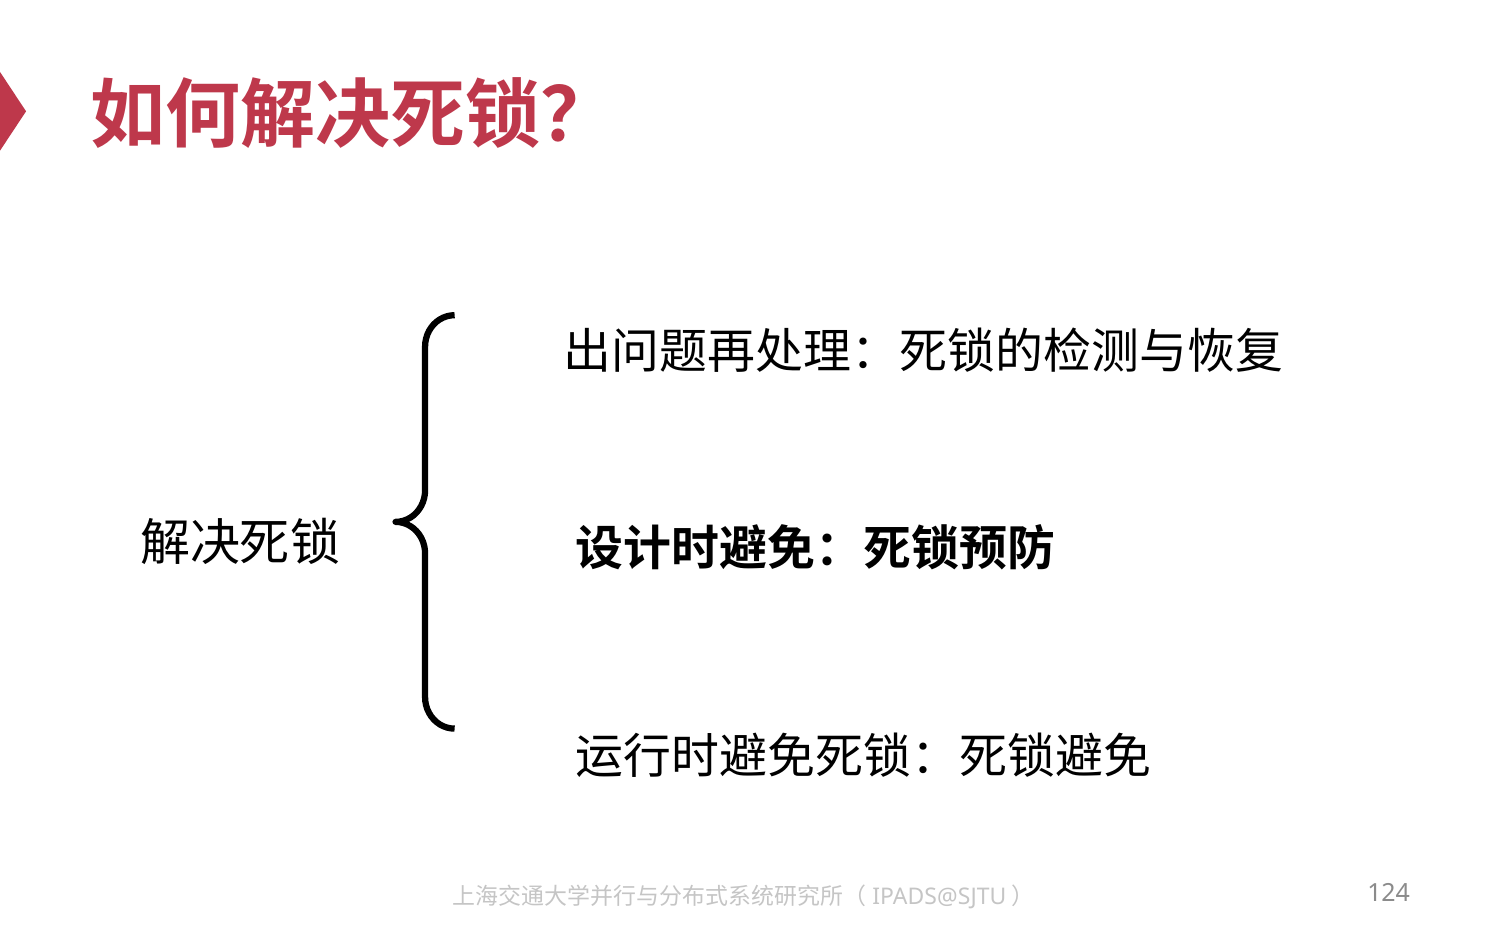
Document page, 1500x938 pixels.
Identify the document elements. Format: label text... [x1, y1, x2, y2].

slide_number 124 [1074, 868, 1425, 919]
text_box 运行时避免死锁：死锁避免 [560, 660, 1424, 791]
text_box 设计时避免：死锁预防 [560, 452, 1424, 583]
footer 上海交通大学并行与分布式系统研究所（IPADS@SJTU） [418, 870, 1069, 921]
title 如何解决死锁？ [75, 37, 1425, 186]
text_box [394, 314, 455, 730]
text_box 出问题再处理：死锁的检测与恢复 [549, 256, 1412, 386]
text_box 解决死锁 [125, 443, 355, 579]
